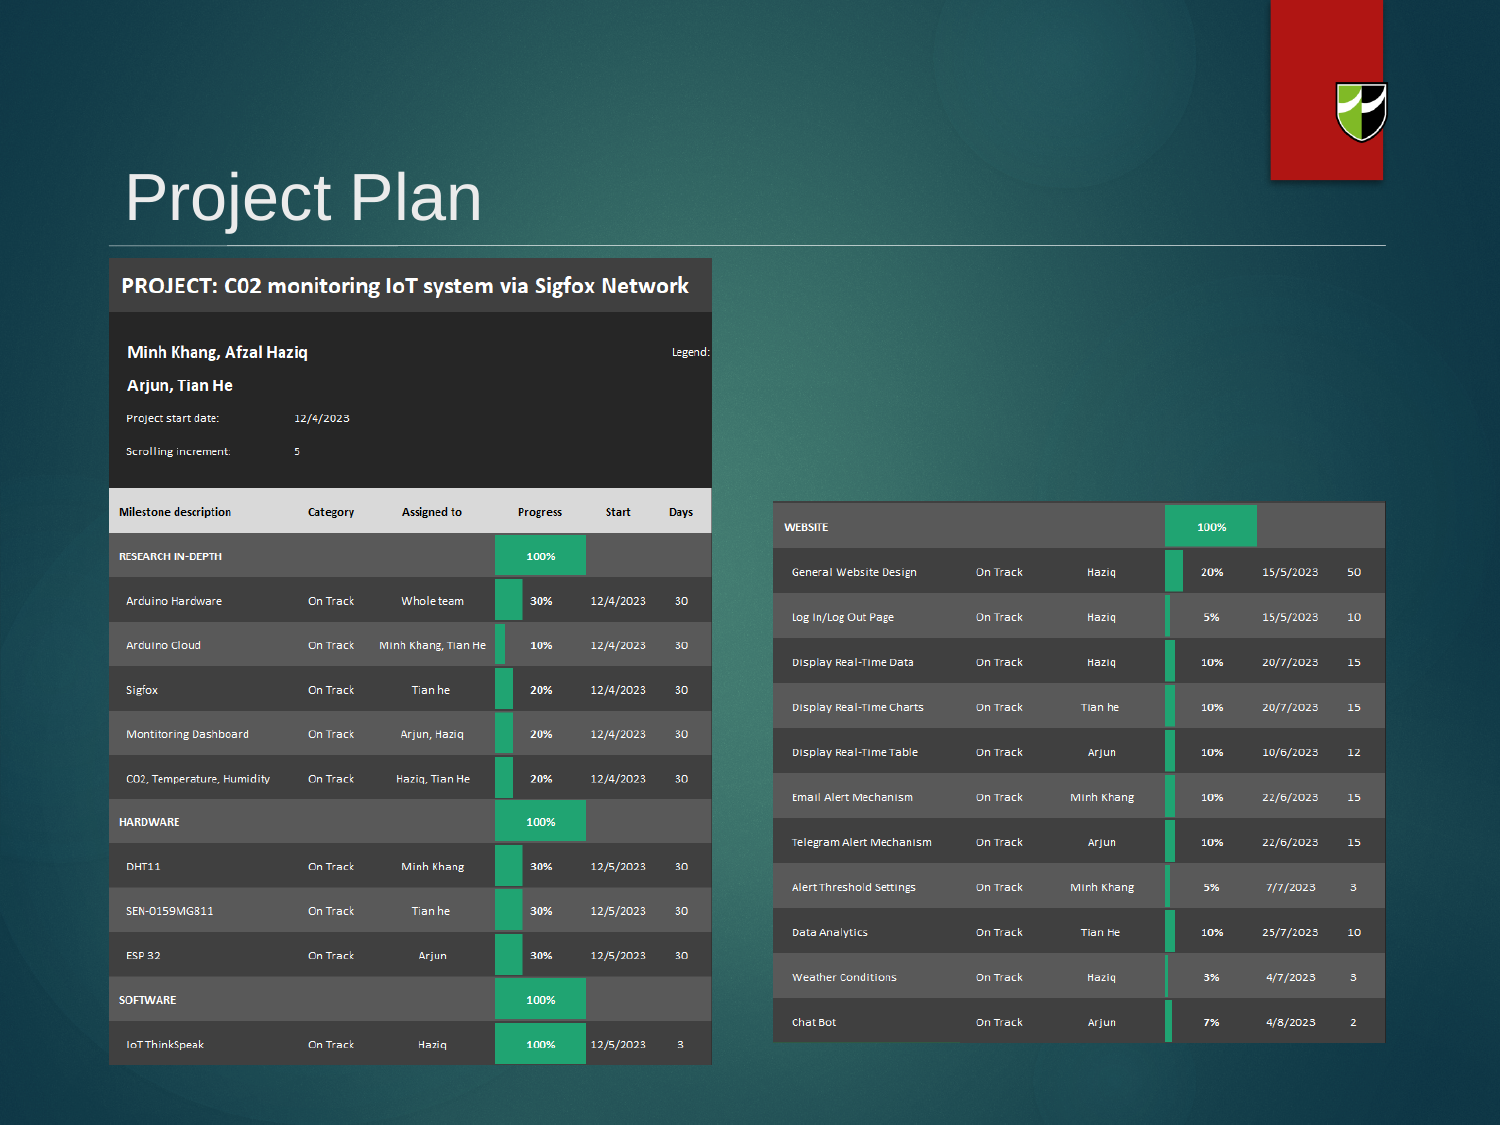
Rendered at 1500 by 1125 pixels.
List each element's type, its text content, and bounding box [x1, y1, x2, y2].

picture [1335, 75, 1393, 143]
picture [773, 500, 1386, 1043]
title Project Plan [109, 146, 1386, 246]
picture [108, 258, 712, 1066]
